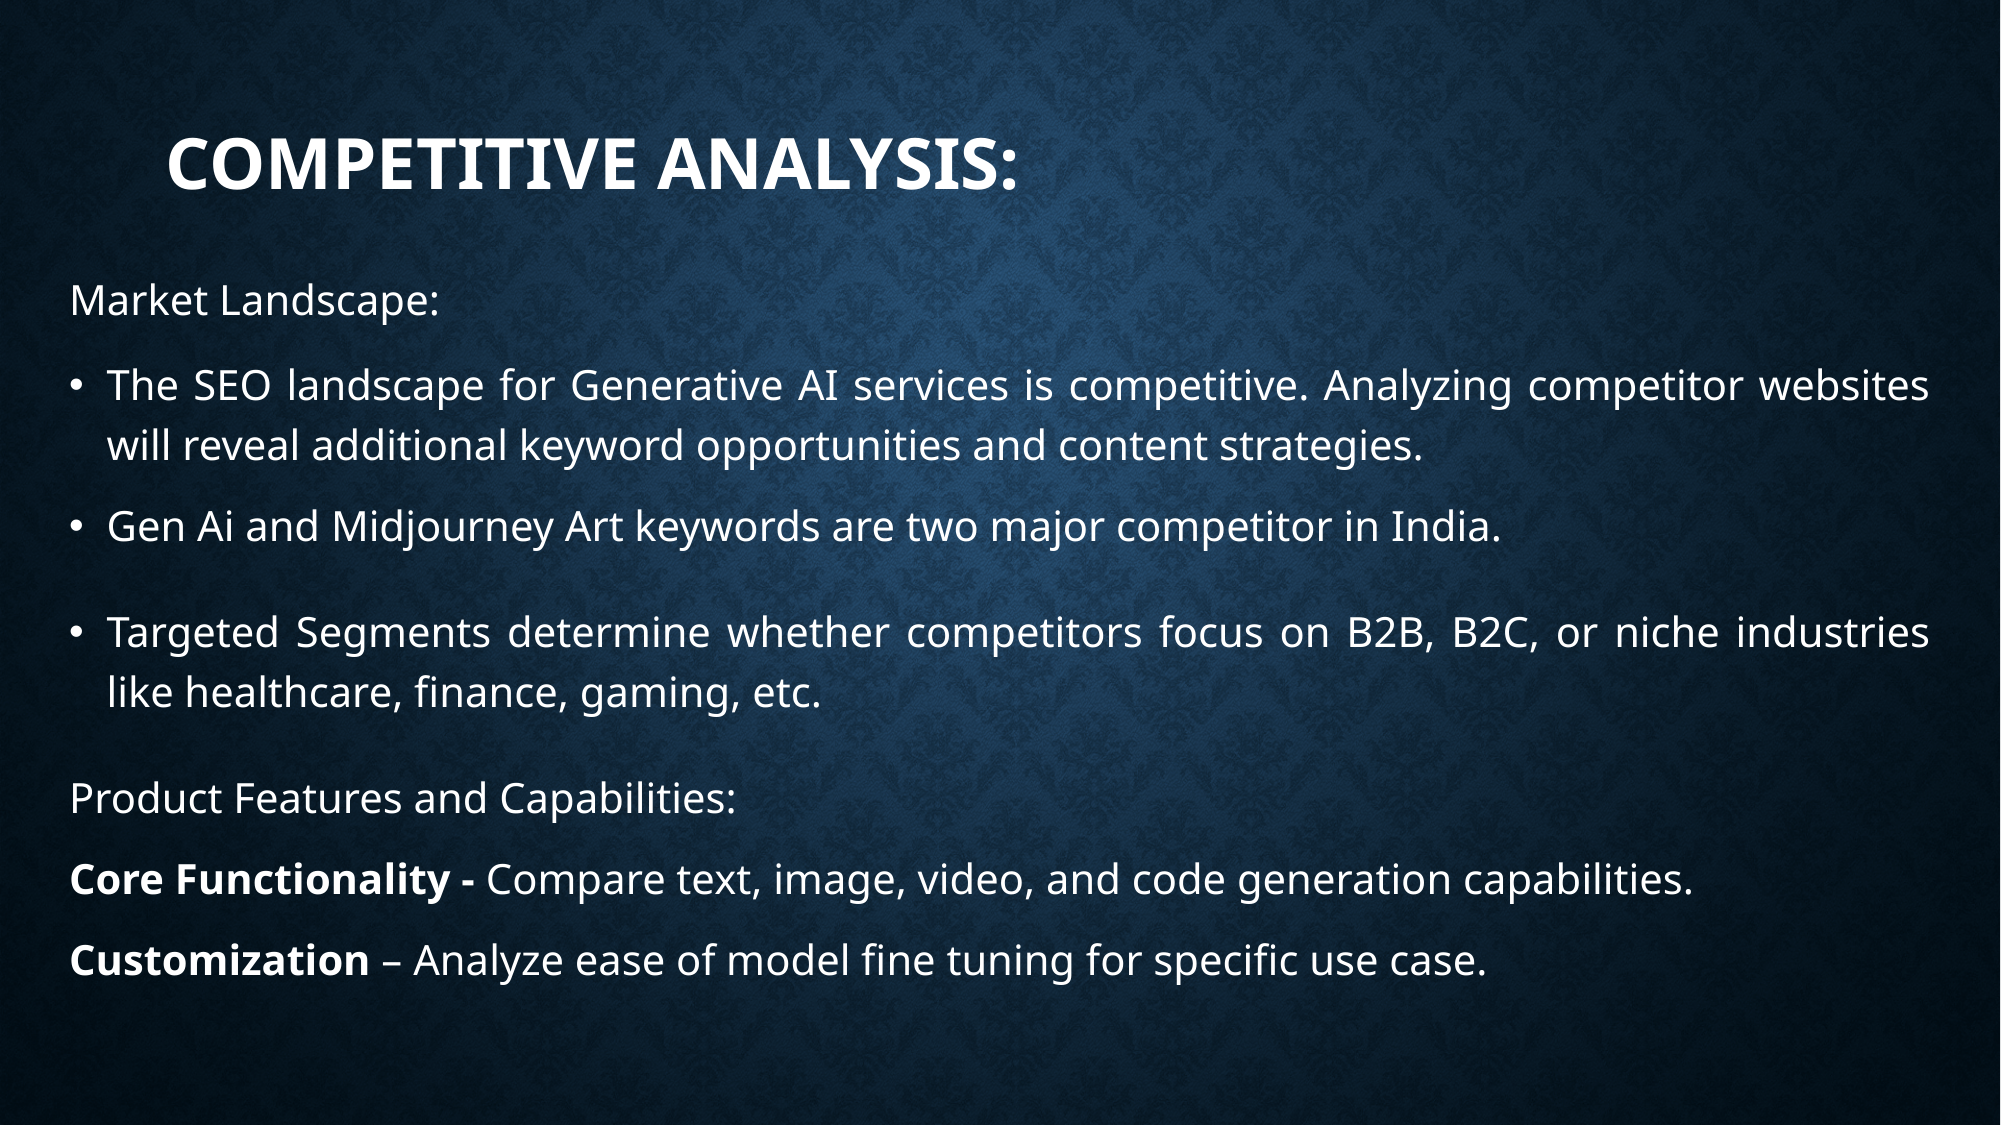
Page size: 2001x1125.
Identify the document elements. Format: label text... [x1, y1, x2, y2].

list Market Landscape: The SEO landscape for Generative AI services is competitive. Analyzing competitor websites will reveal additional keyword opportunities and content strategies. Gen Ai and Midjourney Art keywords are two major competitor in India. Targeted Segments determine whether competitors focus on B2B, B2C, or niche industries like healthcare, finance, gaming, etc. Product Features and Capabilities: Core Functionality - Compare text, image, video, and code generation capabilities. Customization – Analyze ease of model fine tuning for specific use case. [54, 256, 1946, 1125]
title Competitive Analysis: [150, 77, 1850, 256]
